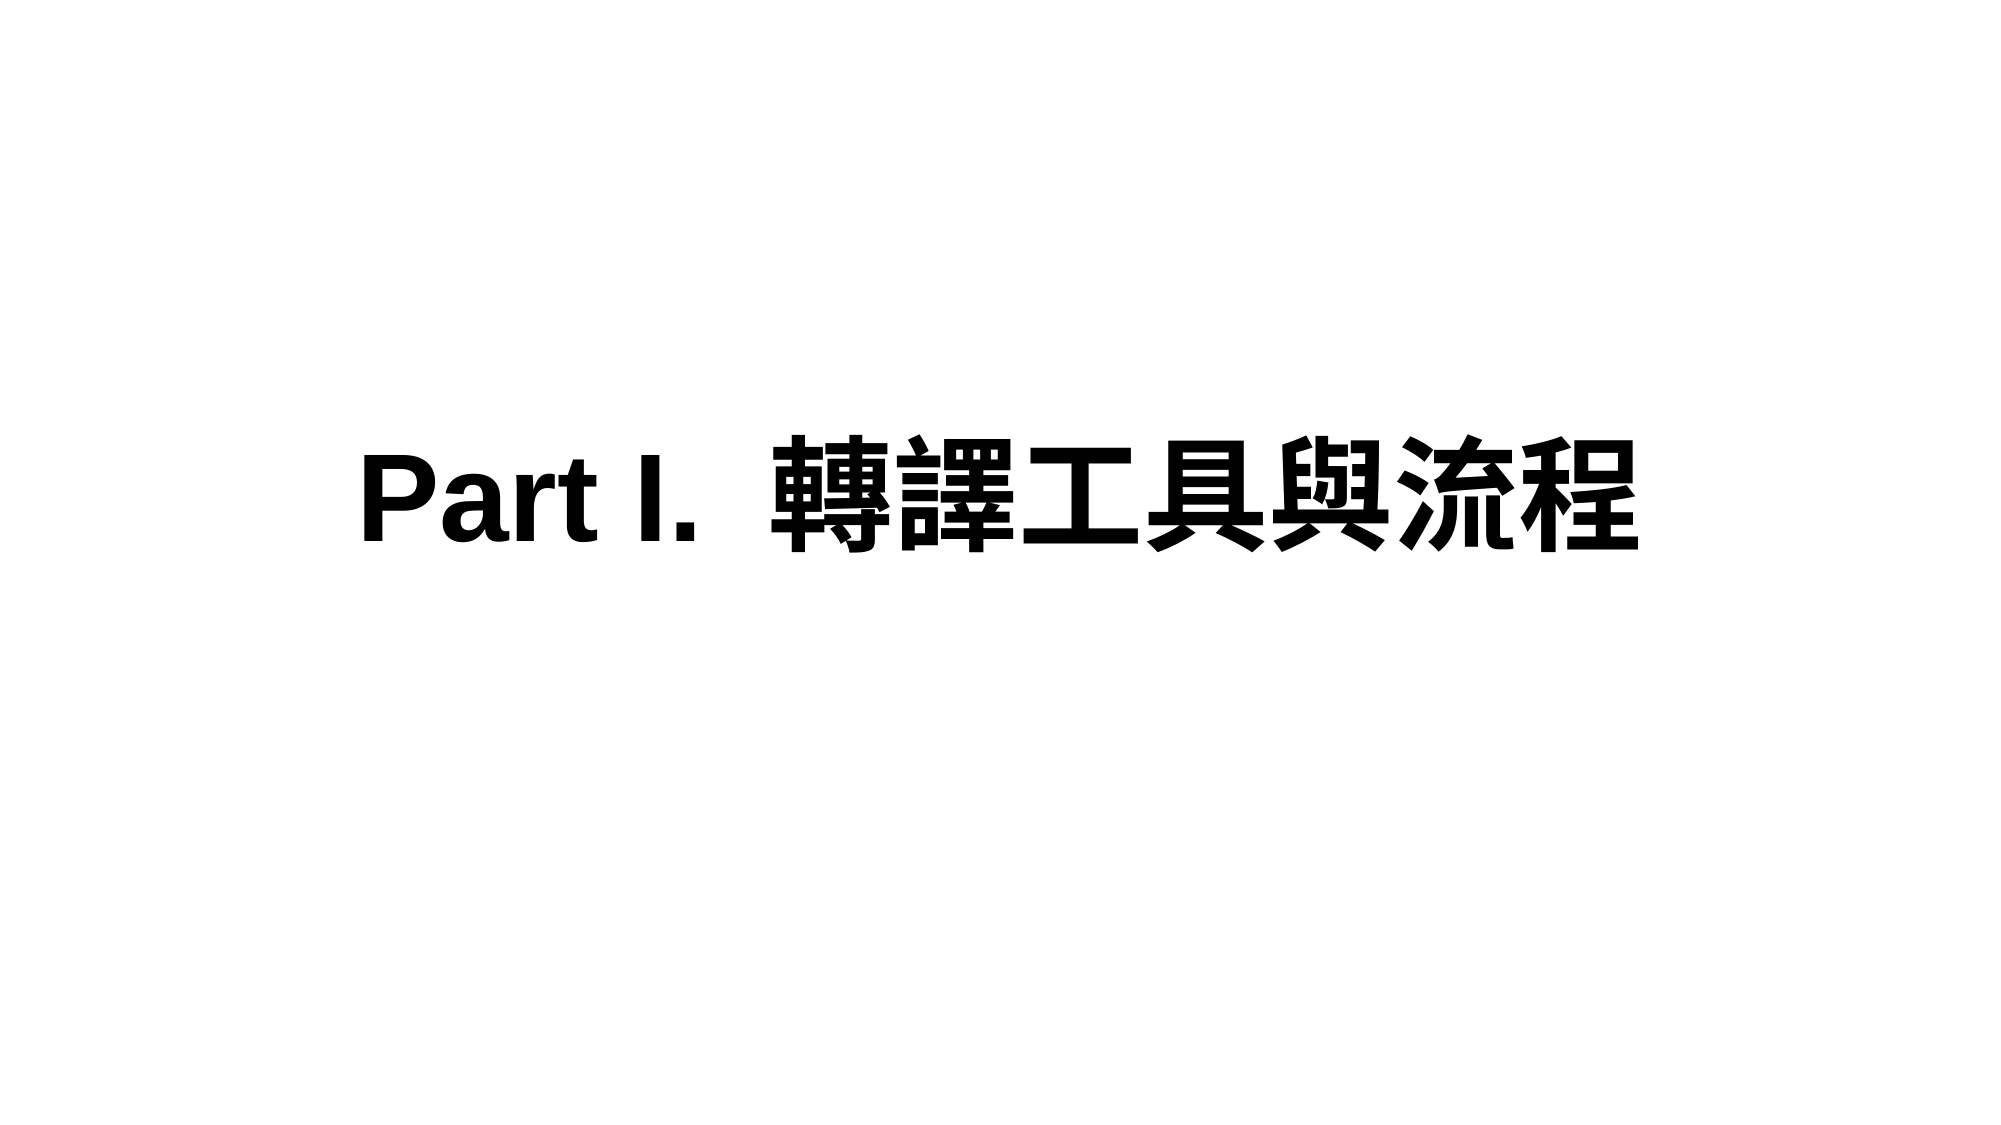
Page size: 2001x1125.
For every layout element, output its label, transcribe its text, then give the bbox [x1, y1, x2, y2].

title Part I. 轉譯工具與流程 [249, 184, 1750, 576]
